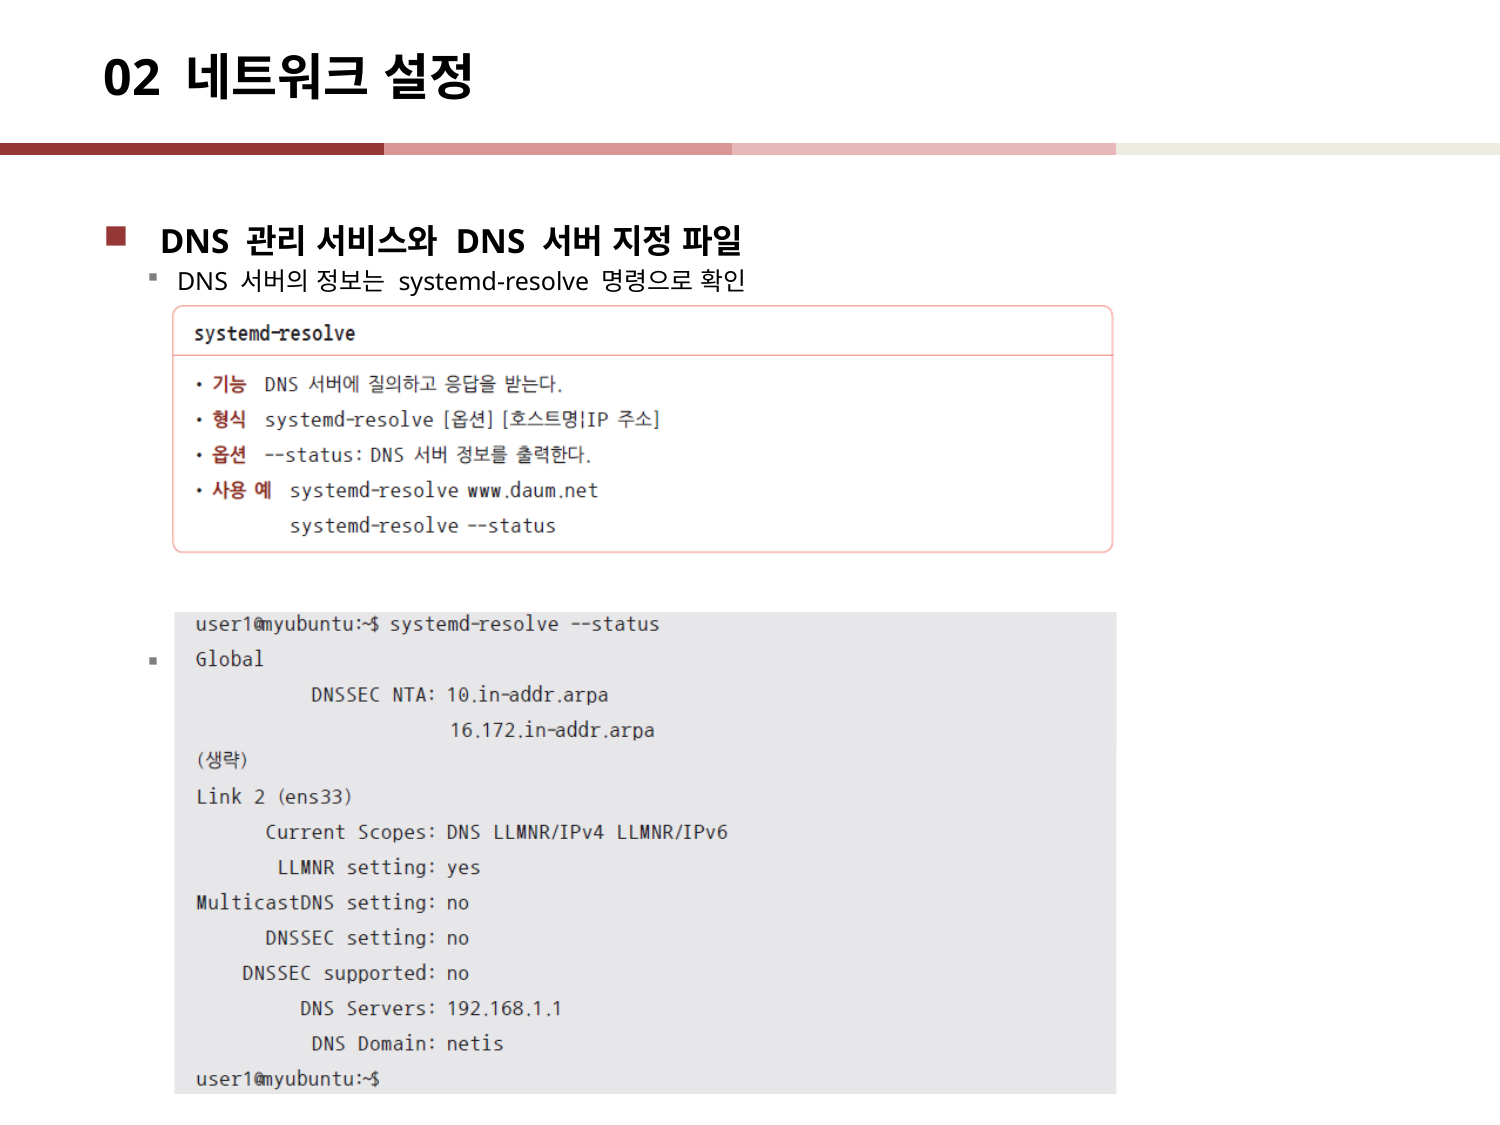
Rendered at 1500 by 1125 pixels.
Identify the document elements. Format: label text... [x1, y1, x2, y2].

picture [170, 303, 1116, 556]
list DNS 관리 서비스와 DNS 서버 지정 파일 DNS 서버의 정보는 systemd-resolve 명령으로 확인 systemd-resolve --status 명령으로 DNS 서버 정보를 확인 [88, 192, 1459, 1080]
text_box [170, 611, 1120, 1095]
title 02 네트워크 설정 [88, 30, 1330, 121]
